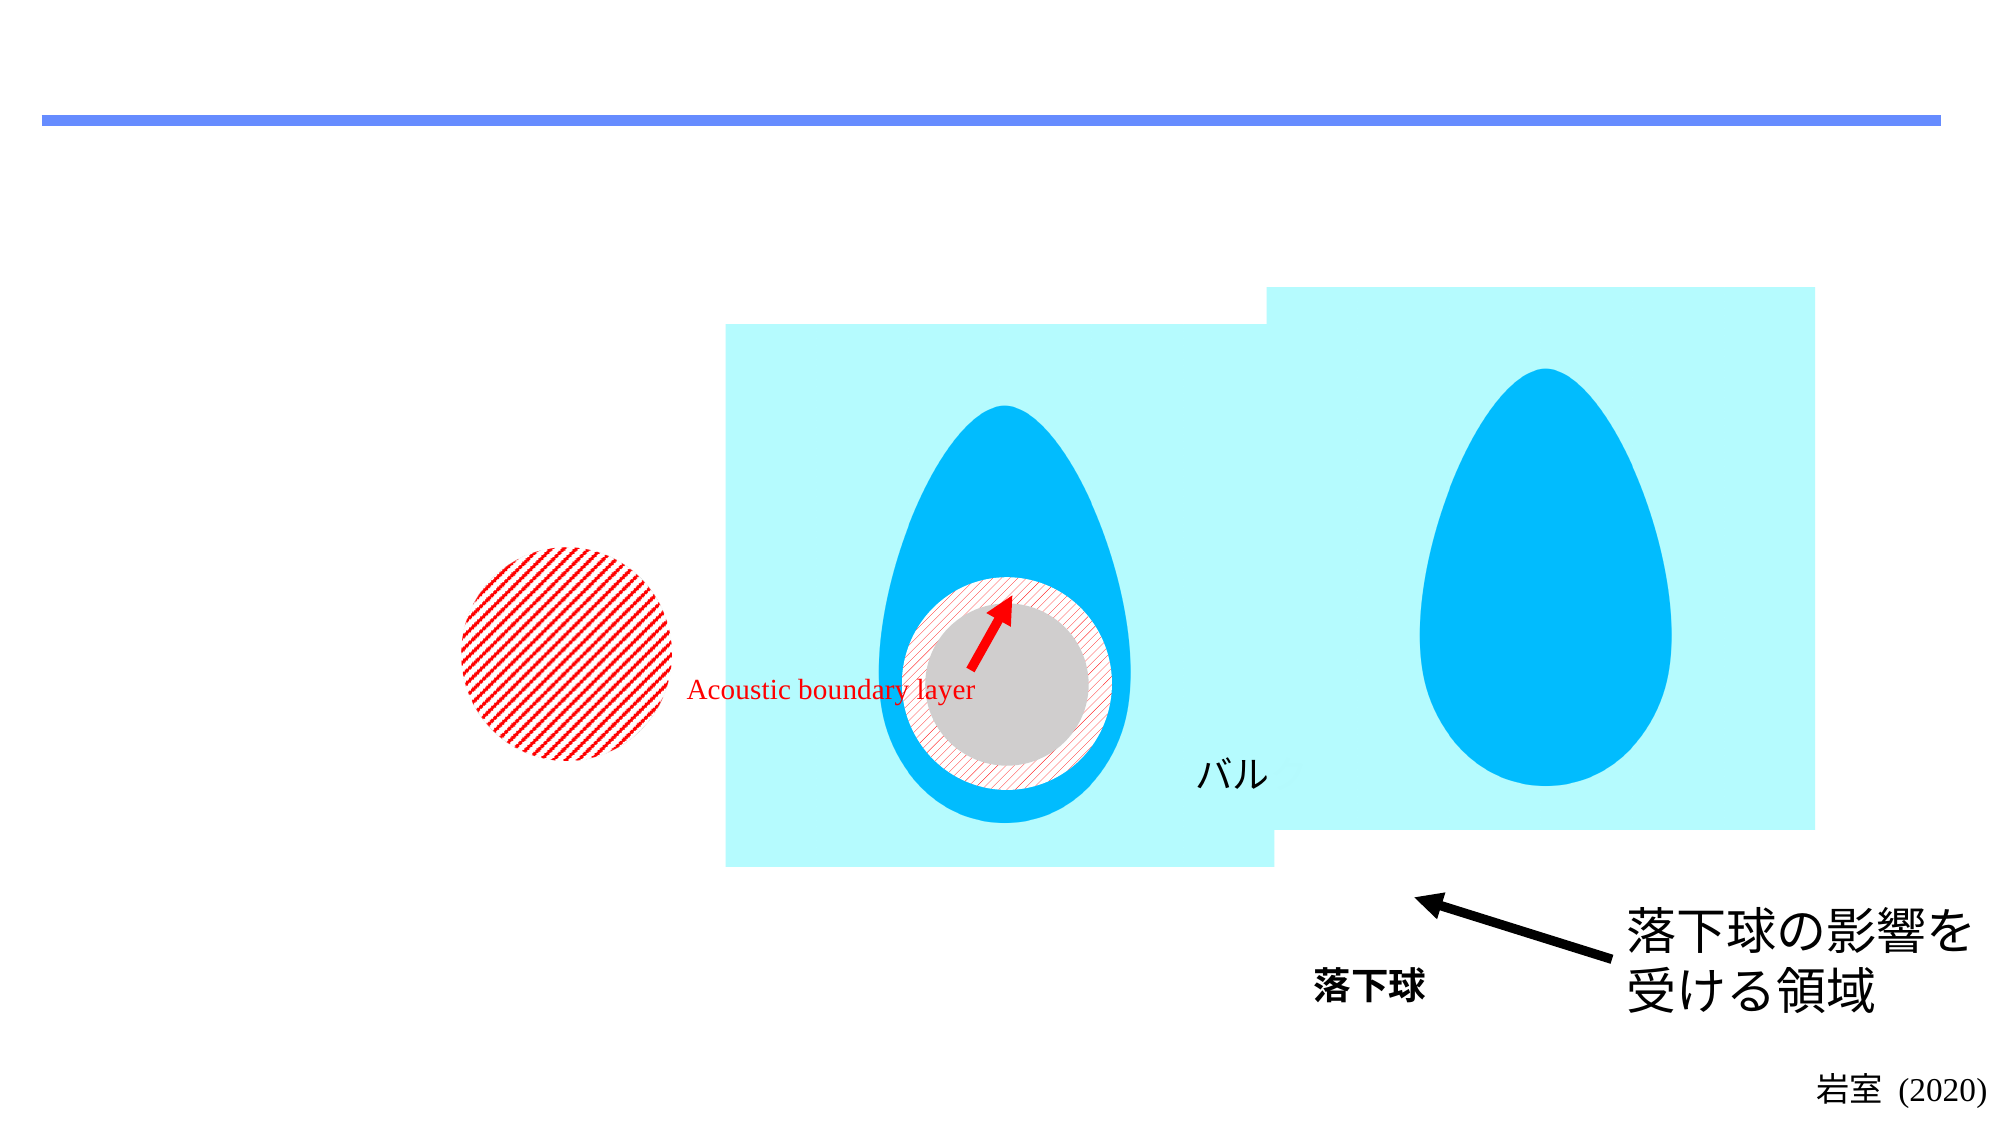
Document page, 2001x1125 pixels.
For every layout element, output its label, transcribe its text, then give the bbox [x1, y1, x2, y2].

text_box 落下球の影響を 受ける領域 [1611, 891, 1992, 1027]
picture [461, 547, 672, 761]
text_box Acoustic boundary layer [672, 662, 725, 713]
picture [1266, 287, 1816, 830]
text_box 岩室 (2020) [1801, 1061, 2000, 1116]
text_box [1414, 897, 1614, 961]
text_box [725, 324, 1275, 867]
text_box 落下球 [1298, 954, 1441, 1015]
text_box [970, 595, 1013, 670]
